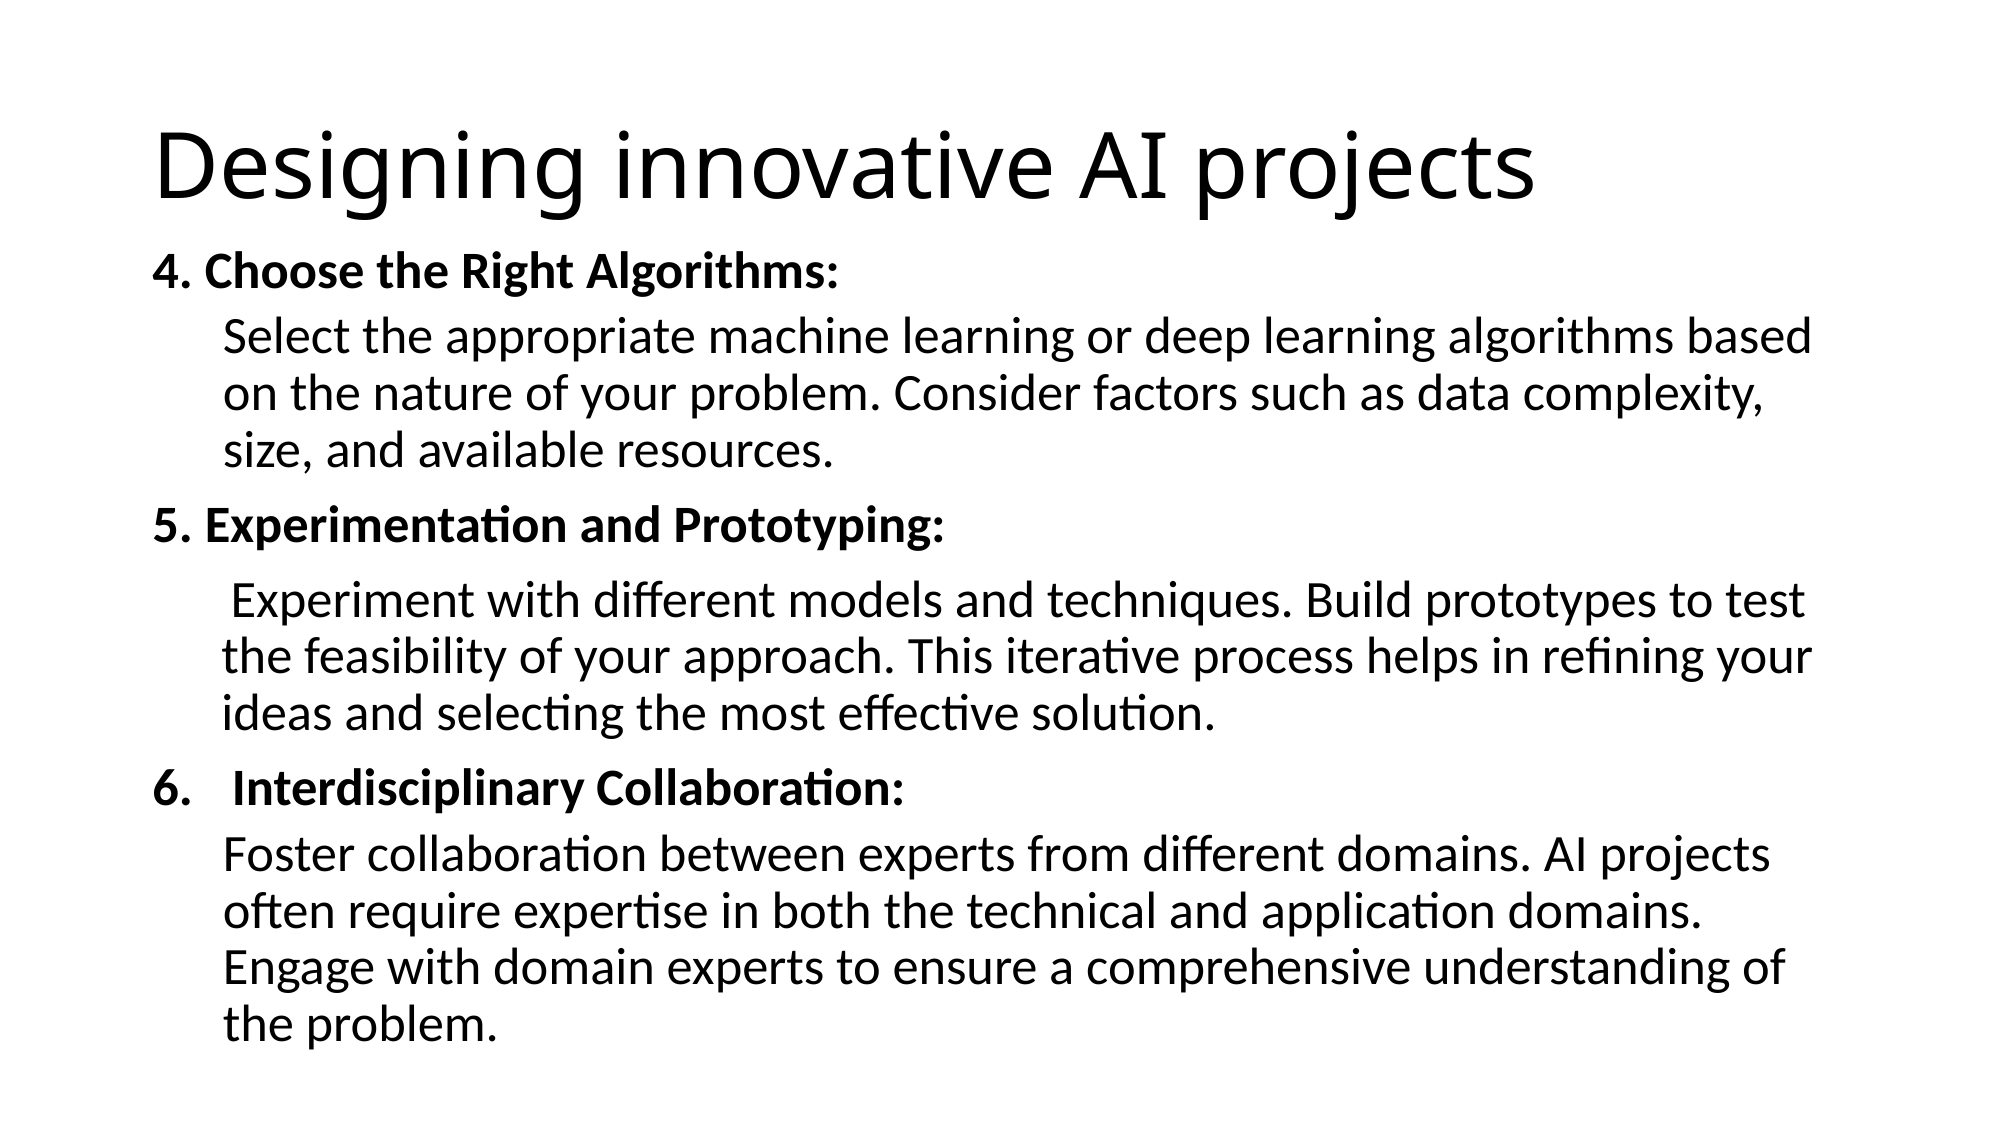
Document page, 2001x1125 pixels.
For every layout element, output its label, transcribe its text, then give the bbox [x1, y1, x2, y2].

title Designing innovative AI projects [137, 59, 1863, 235]
list 4. Choose the Right Algorithms: Select the appropriate machine learning or deep learning algorithms based on the nature of your problem. Consider factors such as data complexity, size, and available resources. 5. Experimentation and Prototyping: Experiment with different models and techniques. Build prototypes to test the feasibility of your approach. This iterative process helps in refining your ideas and selecting the most effective solution. Interdisciplinary Collaboration: Foster collaboration between experts from different domains. AI projects often require expertise in both the technical and application domains. Engage with domain experts to ensure a comprehensive understanding of the problem. [137, 235, 1863, 1066]
